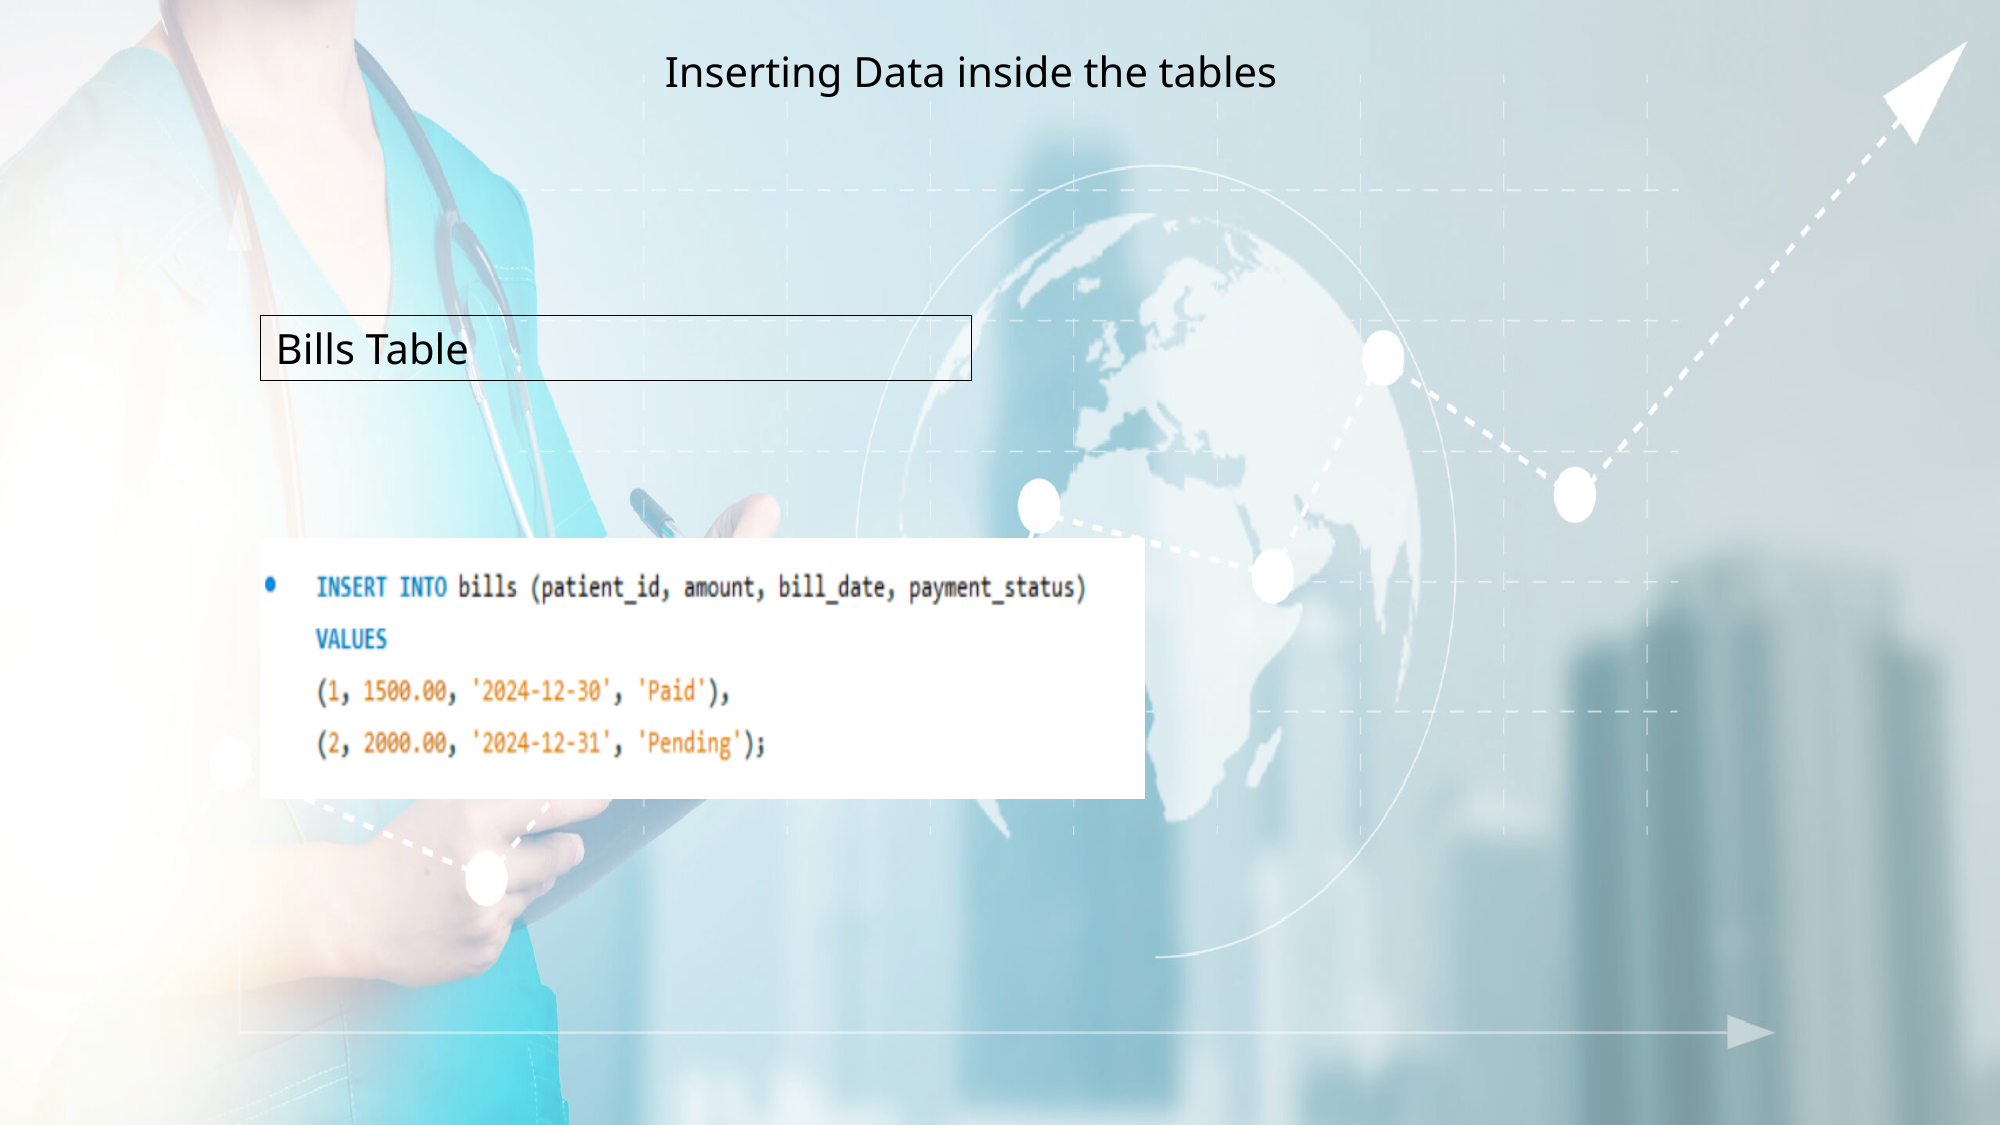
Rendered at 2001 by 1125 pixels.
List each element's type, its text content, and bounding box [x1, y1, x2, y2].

text_box Bills Table [260, 315, 972, 381]
picture [260, 538, 1145, 799]
text_box MATH FUNCTIONS: It is used to perform mathematical expressions on numerical data. ABS, CEILING, FLOOR, POWER, ROUND, SQRT. [0, 0, 2000, 1125]
text_box Inserting Data inside the tables [126, 38, 1816, 103]
